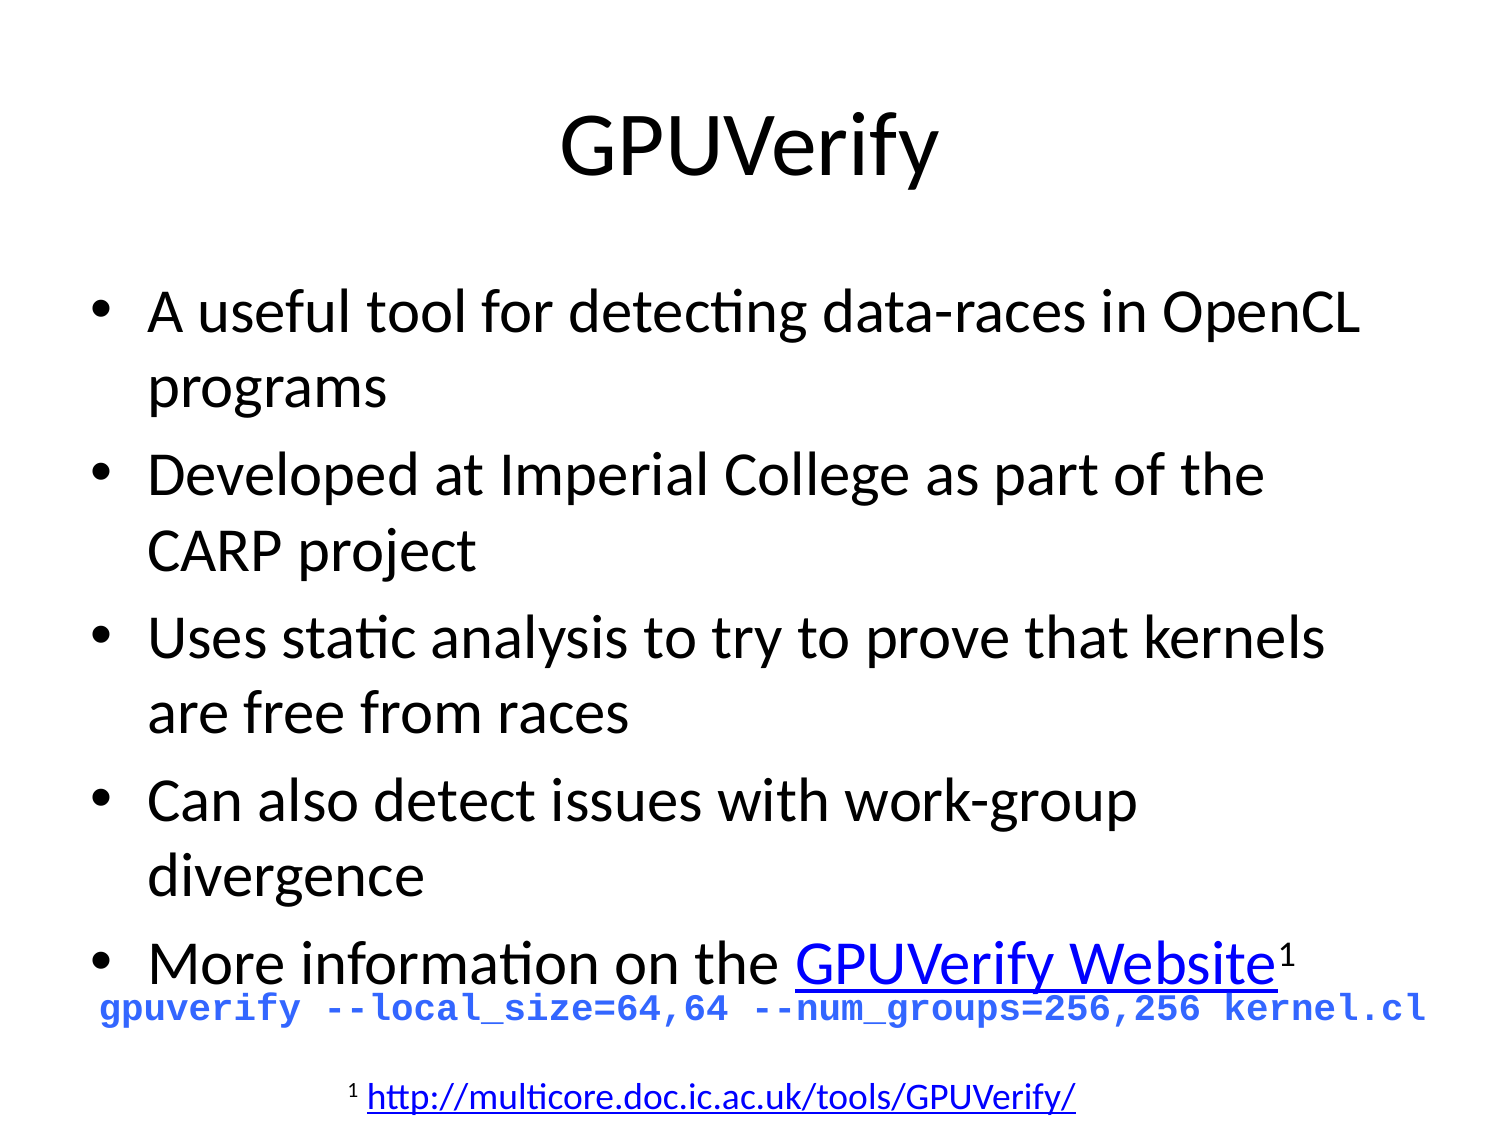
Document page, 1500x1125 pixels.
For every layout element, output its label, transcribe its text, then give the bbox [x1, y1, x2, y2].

text_box gpuverify --local_size=64,64 --num_groups=256,256 kernel.cl [83, 975, 1441, 1036]
text_box 1 http://multicore.doc.ic.ac.uk/tools/GPUVerify/ [332, 1064, 1100, 1125]
list A useful tool for detecting data-races in OpenCL programs Developed at Imperial College as part of the CARP project Uses static analysis to try to prove that kernels are free from races Can also detect issues with work-group divergence More information on the GPUVerify Website1 [75, 262, 1425, 1005]
title GPUVerify [75, 45, 1425, 233]
